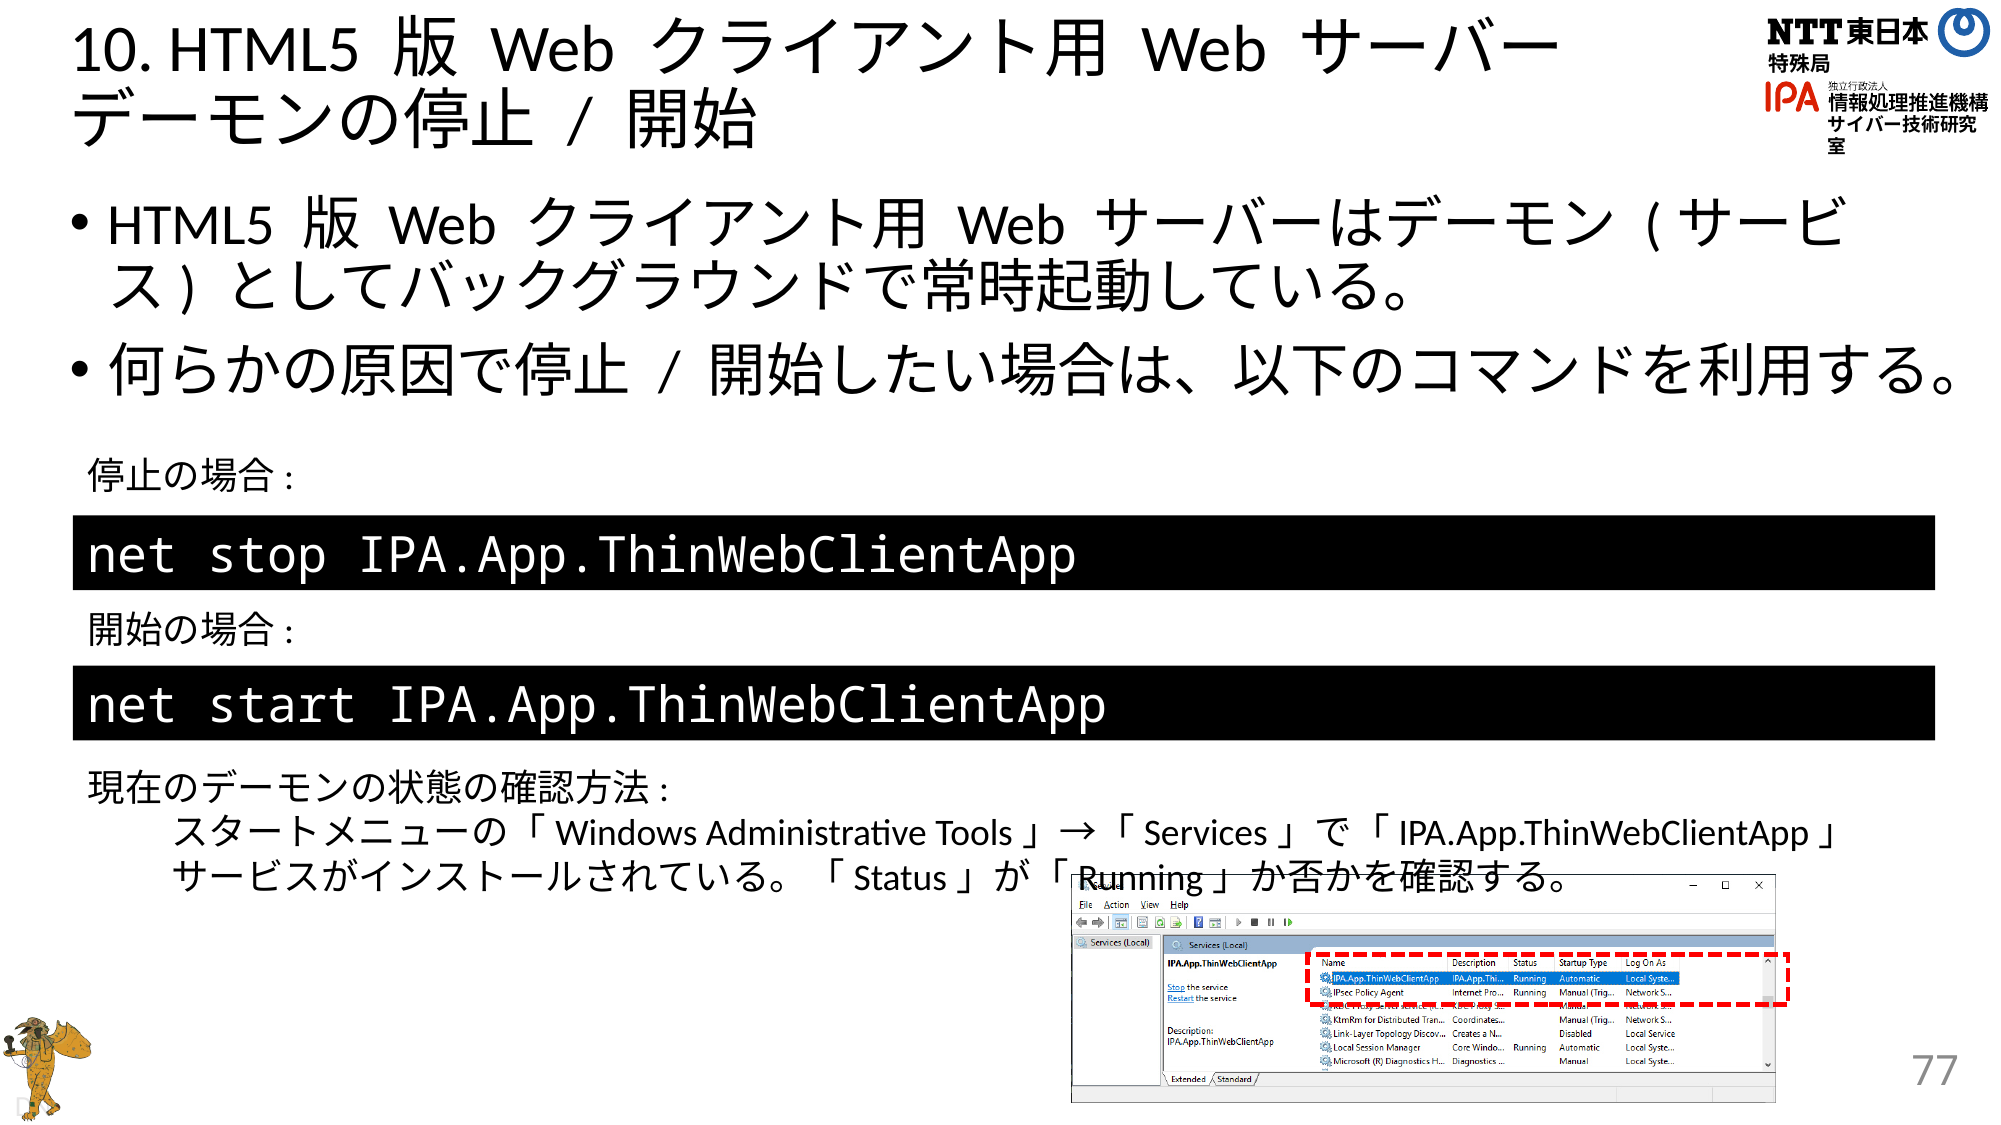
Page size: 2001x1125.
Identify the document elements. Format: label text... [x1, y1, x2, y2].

list HTML5 版 Web クライアント用 Web サーバーはデーモン (サービス) としてバックグラウンドで常時起動している。 何らかの原因で停止 / 開始したい場合は、以下のコマンドを利用する。 [54, 186, 1949, 1014]
slide_number 77 [1776, 1042, 1975, 1103]
text_box net stop IPA.App.ThinWebClientApp [72, 515, 1936, 591]
text_box スタートメニューの「Windows Administrative Tools」→「Services」で「IPA.App.ThinWebClientApp」サービスがインストールされている。「Status」が「Running」か否かを確認する。 [156, 800, 1899, 906]
picture [1071, 874, 1776, 1103]
text_box 現在のデーモンの状態の確認方法: [72, 756, 914, 817]
text_box 開始の場合: [72, 598, 914, 659]
text_box 停止の場合: [72, 445, 914, 505]
text_box net start IPA.App.ThinWebClientApp [72, 665, 1936, 741]
title 10. HTML5 版 Web クライアント用 Web サーバーデーモンの停止 / 開始 [54, 30, 1703, 143]
